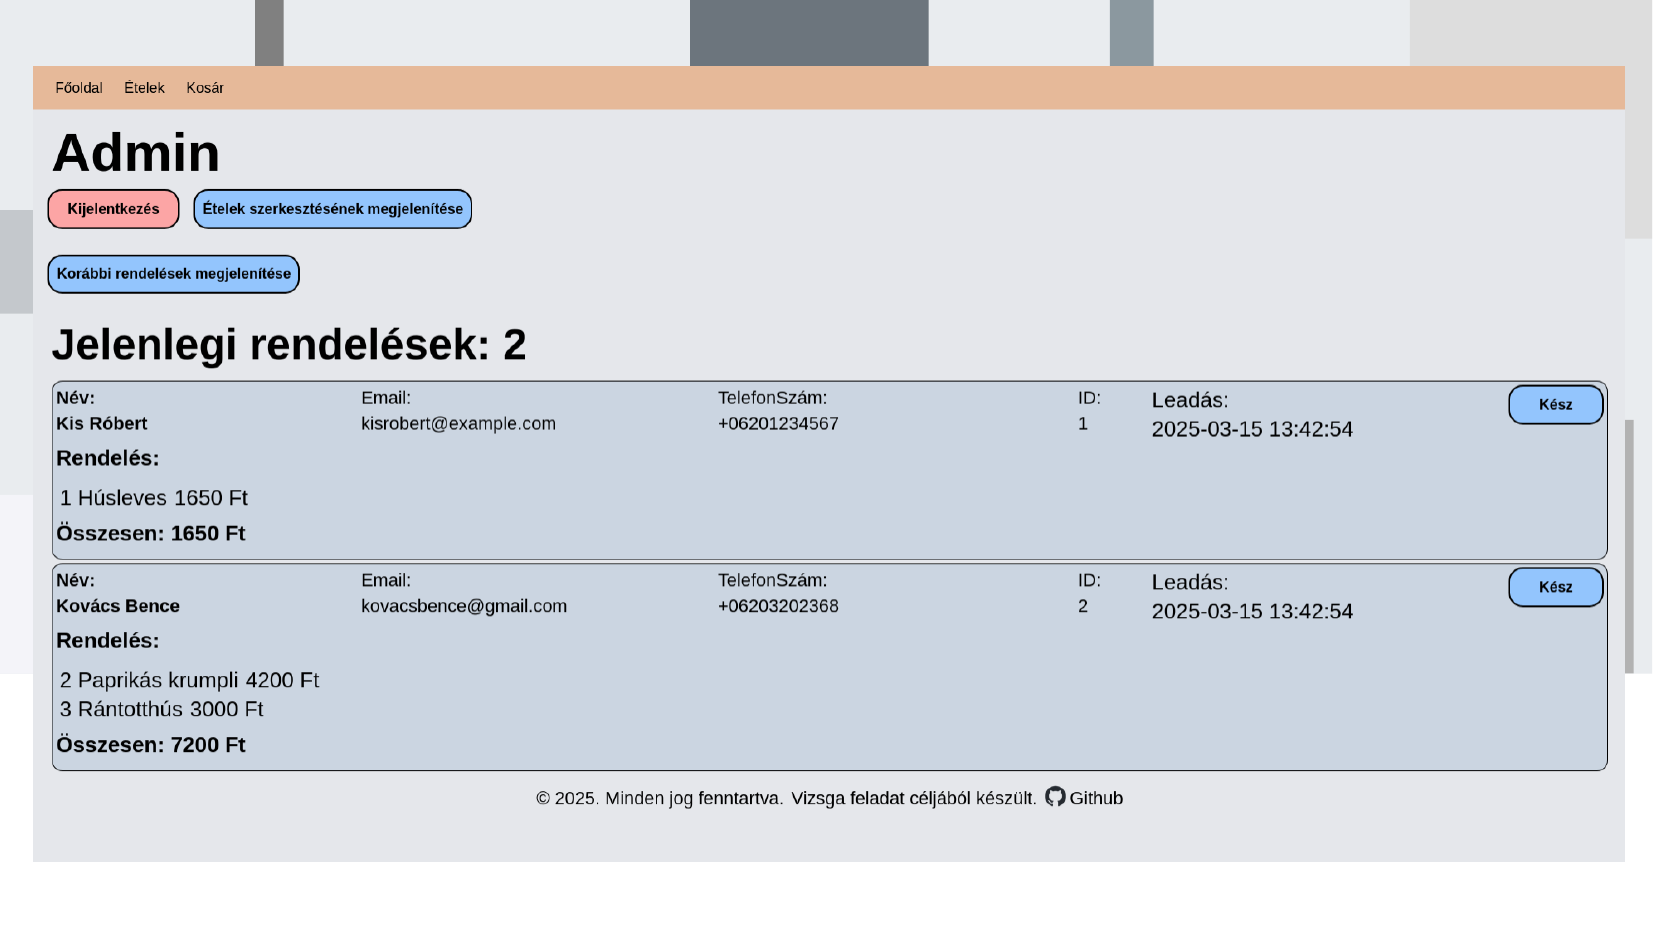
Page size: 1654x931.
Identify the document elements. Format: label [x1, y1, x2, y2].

picture [32, 66, 1625, 862]
